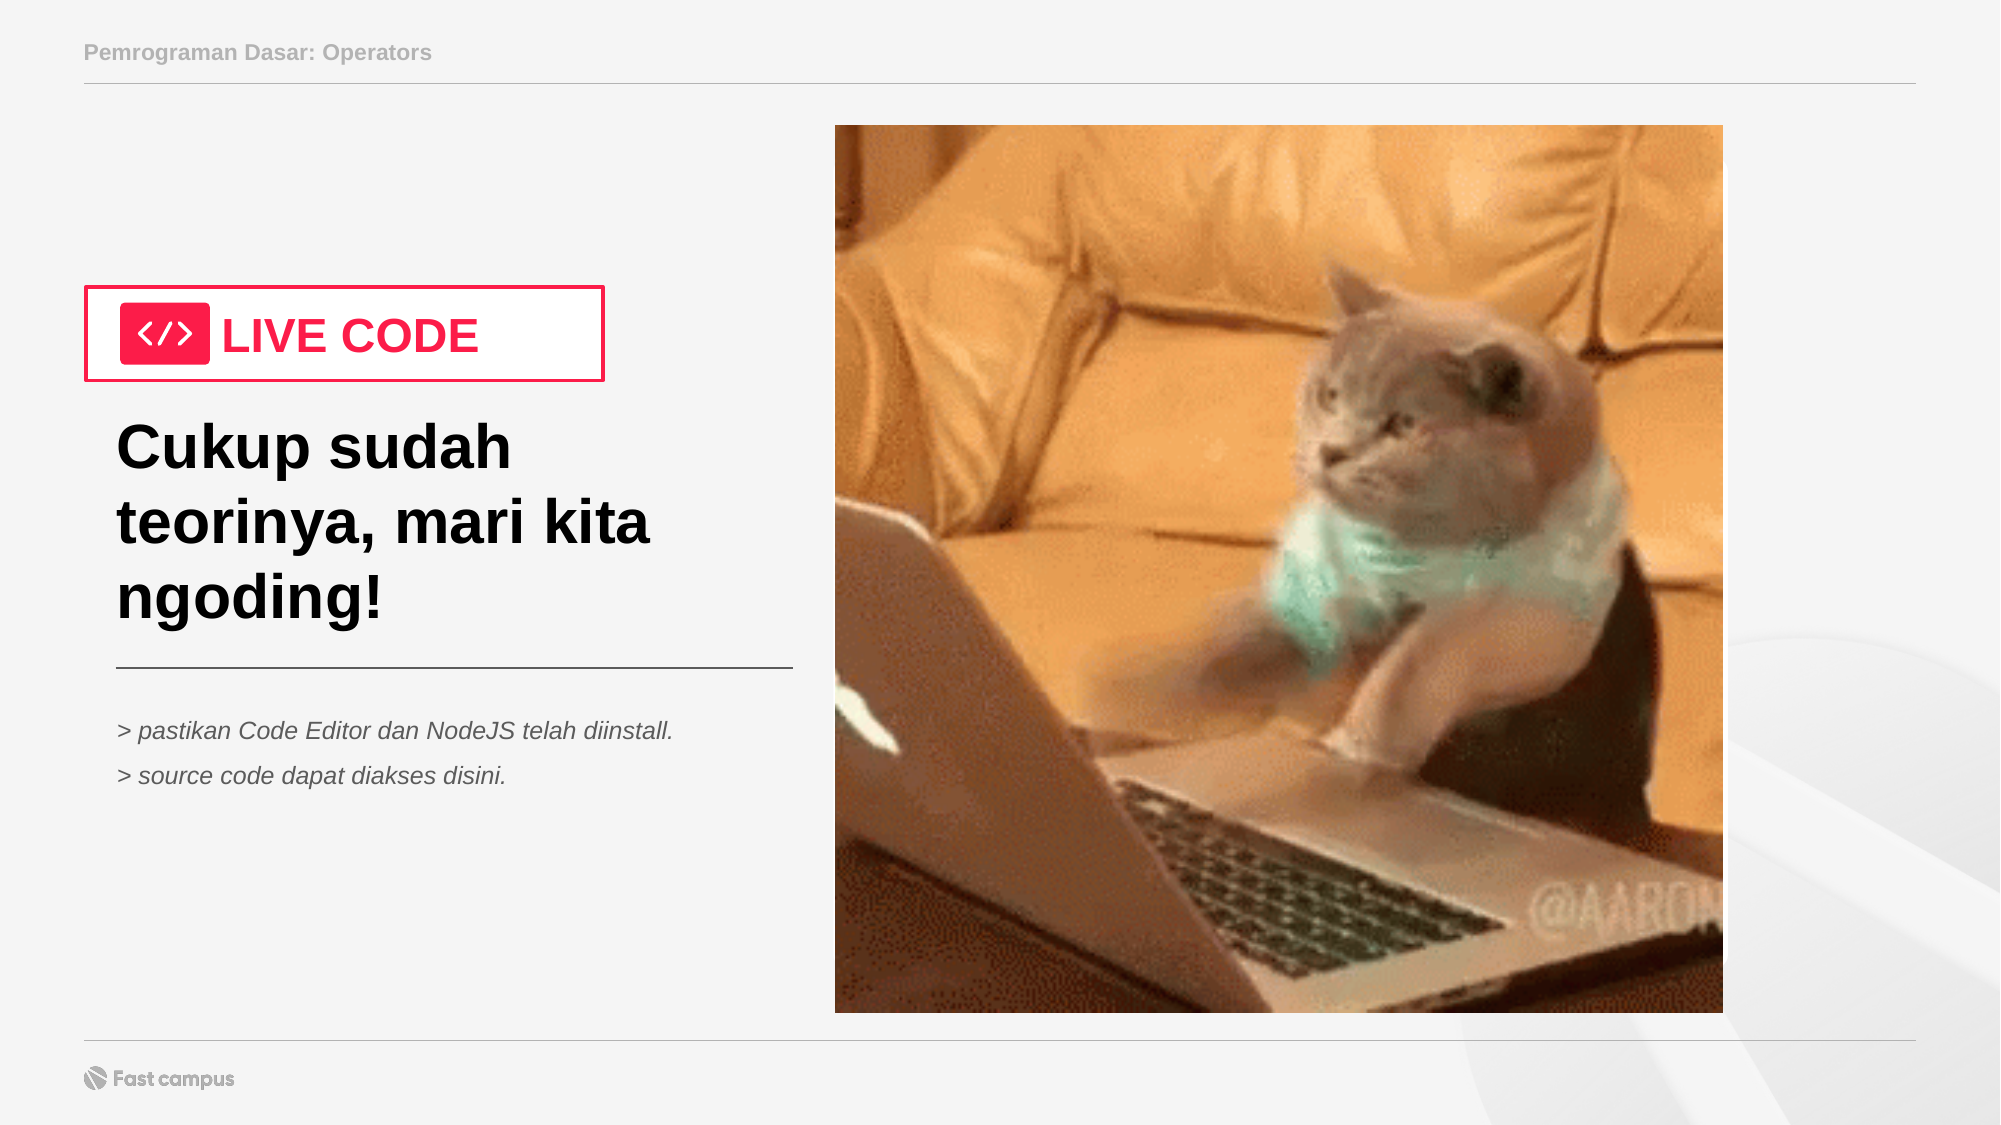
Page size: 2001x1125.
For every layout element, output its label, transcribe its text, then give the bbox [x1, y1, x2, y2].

list LIVE CODE [84, 285, 605, 382]
list Pemrograman Dasar: Operators [68, 29, 944, 683]
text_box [119, 302, 211, 365]
picture [60, 1047, 258, 1109]
list Cukup sudah teorinya, mari kita ngoding! [101, 408, 794, 629]
picture [835, 125, 2000, 1125]
list > pastikan Code Editor dan NodeJS telah diinstall. > source code dapat diakses disini. [101, 692, 817, 865]
